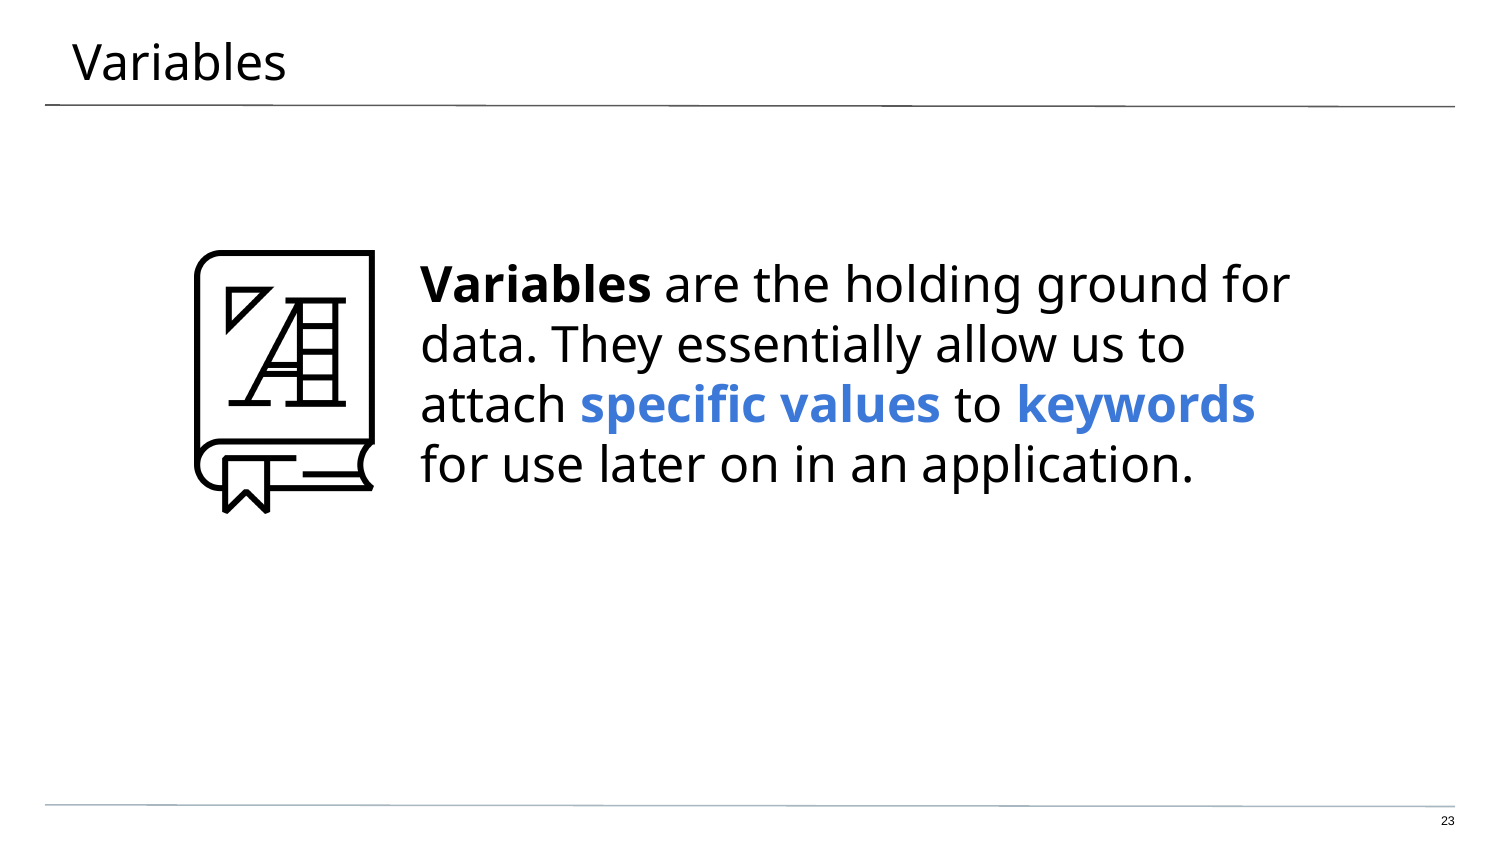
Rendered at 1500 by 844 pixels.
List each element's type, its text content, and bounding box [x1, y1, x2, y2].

text_box Variables are the holding ground for data. They essentially allow us to attach specific values to keywords for use later on in an application. [405, 237, 1332, 706]
title Variables [0, 0, 1500, 88]
picture [194, 250, 375, 514]
slide_number ‹#› [1412, 813, 1455, 831]
